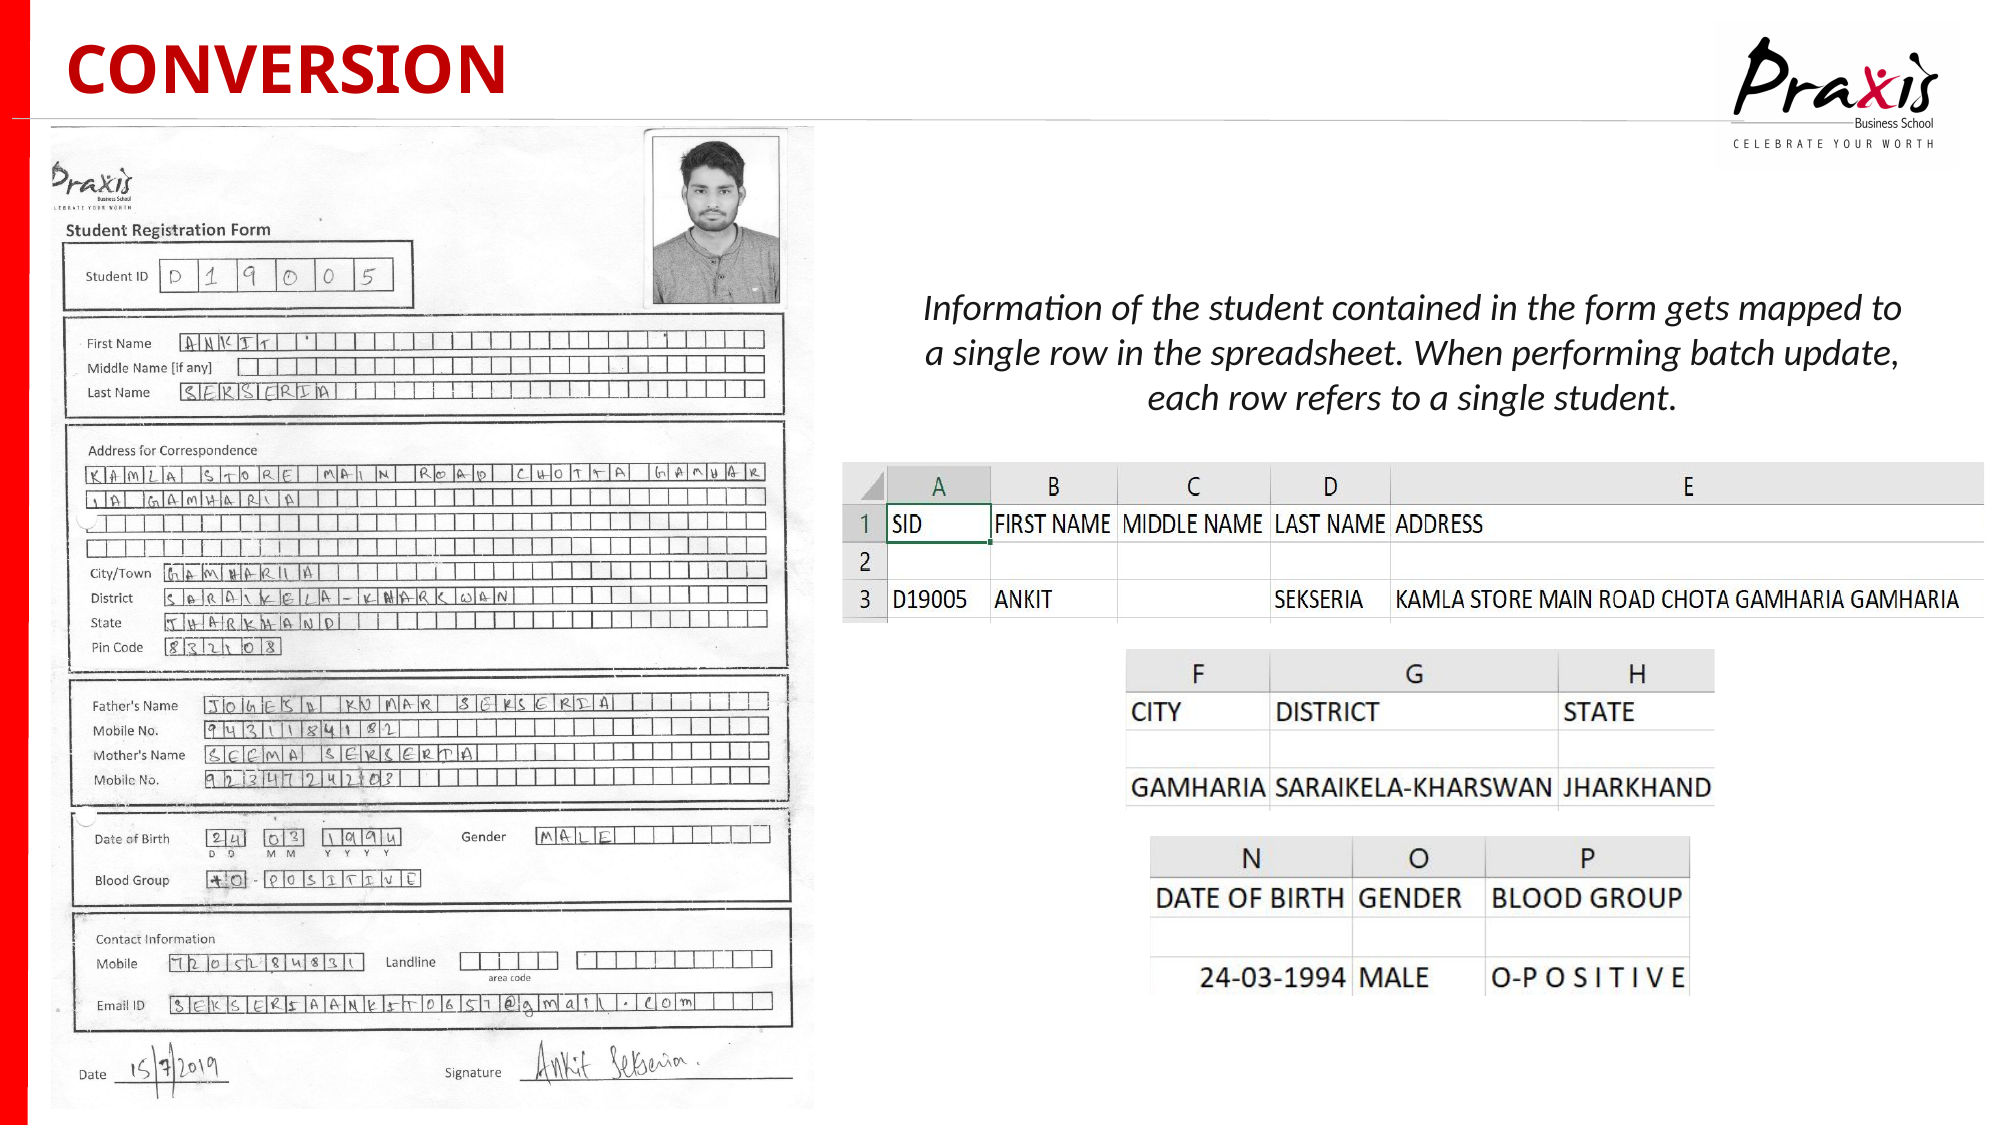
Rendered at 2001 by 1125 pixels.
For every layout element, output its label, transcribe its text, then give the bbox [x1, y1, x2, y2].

text_box Information of the student contained in the form gets mapped to a single row in the spreadsheet. When performing batch update, each row refers to a single student. [897, 276, 1929, 426]
picture [842, 462, 1985, 623]
picture [1714, 19, 1959, 170]
picture [1150, 836, 1691, 996]
picture [50, 126, 815, 1109]
picture [1125, 649, 1715, 811]
text_box CONVERSION [50, 19, 1127, 115]
